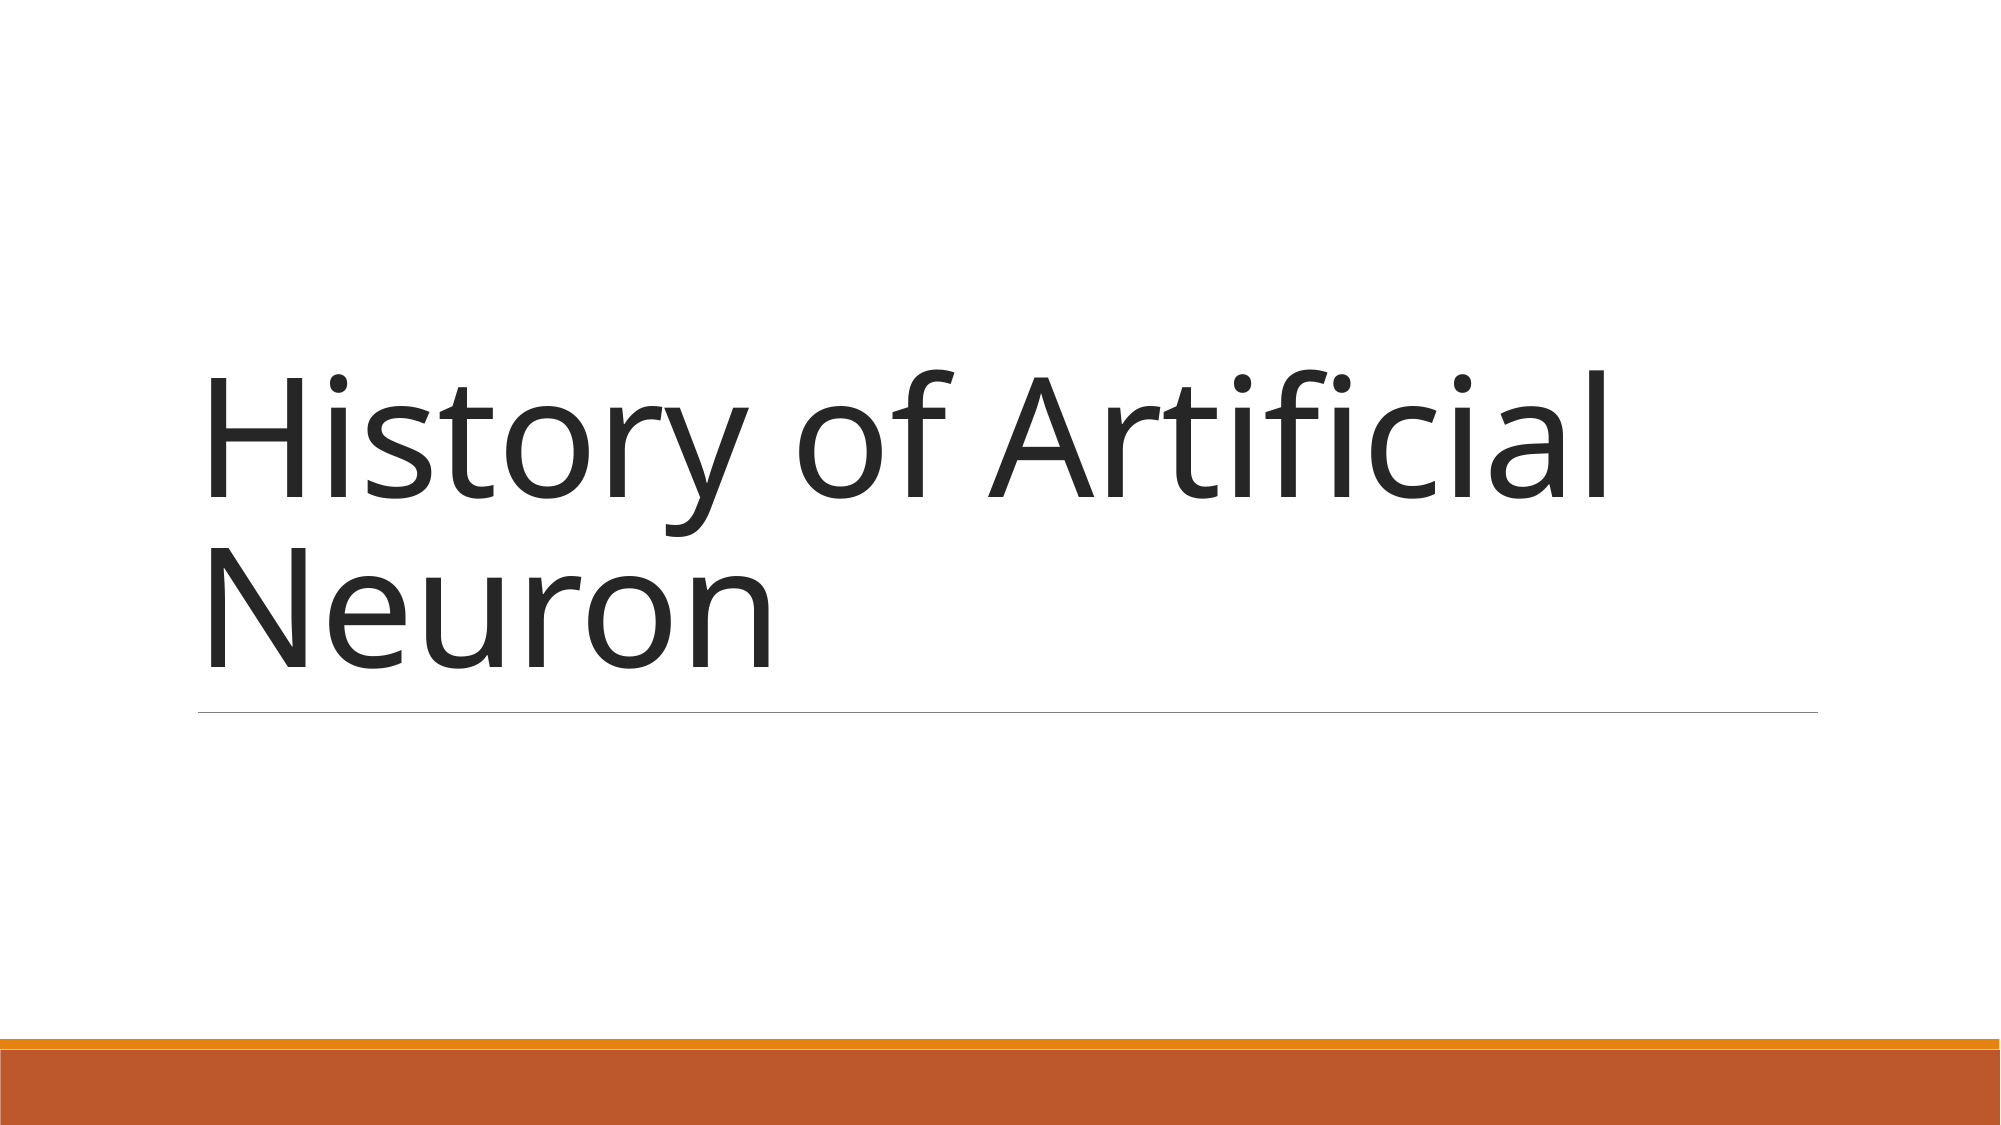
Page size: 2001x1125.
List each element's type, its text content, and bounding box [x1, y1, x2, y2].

title History of Artificial Neuron [180, 124, 1830, 710]
